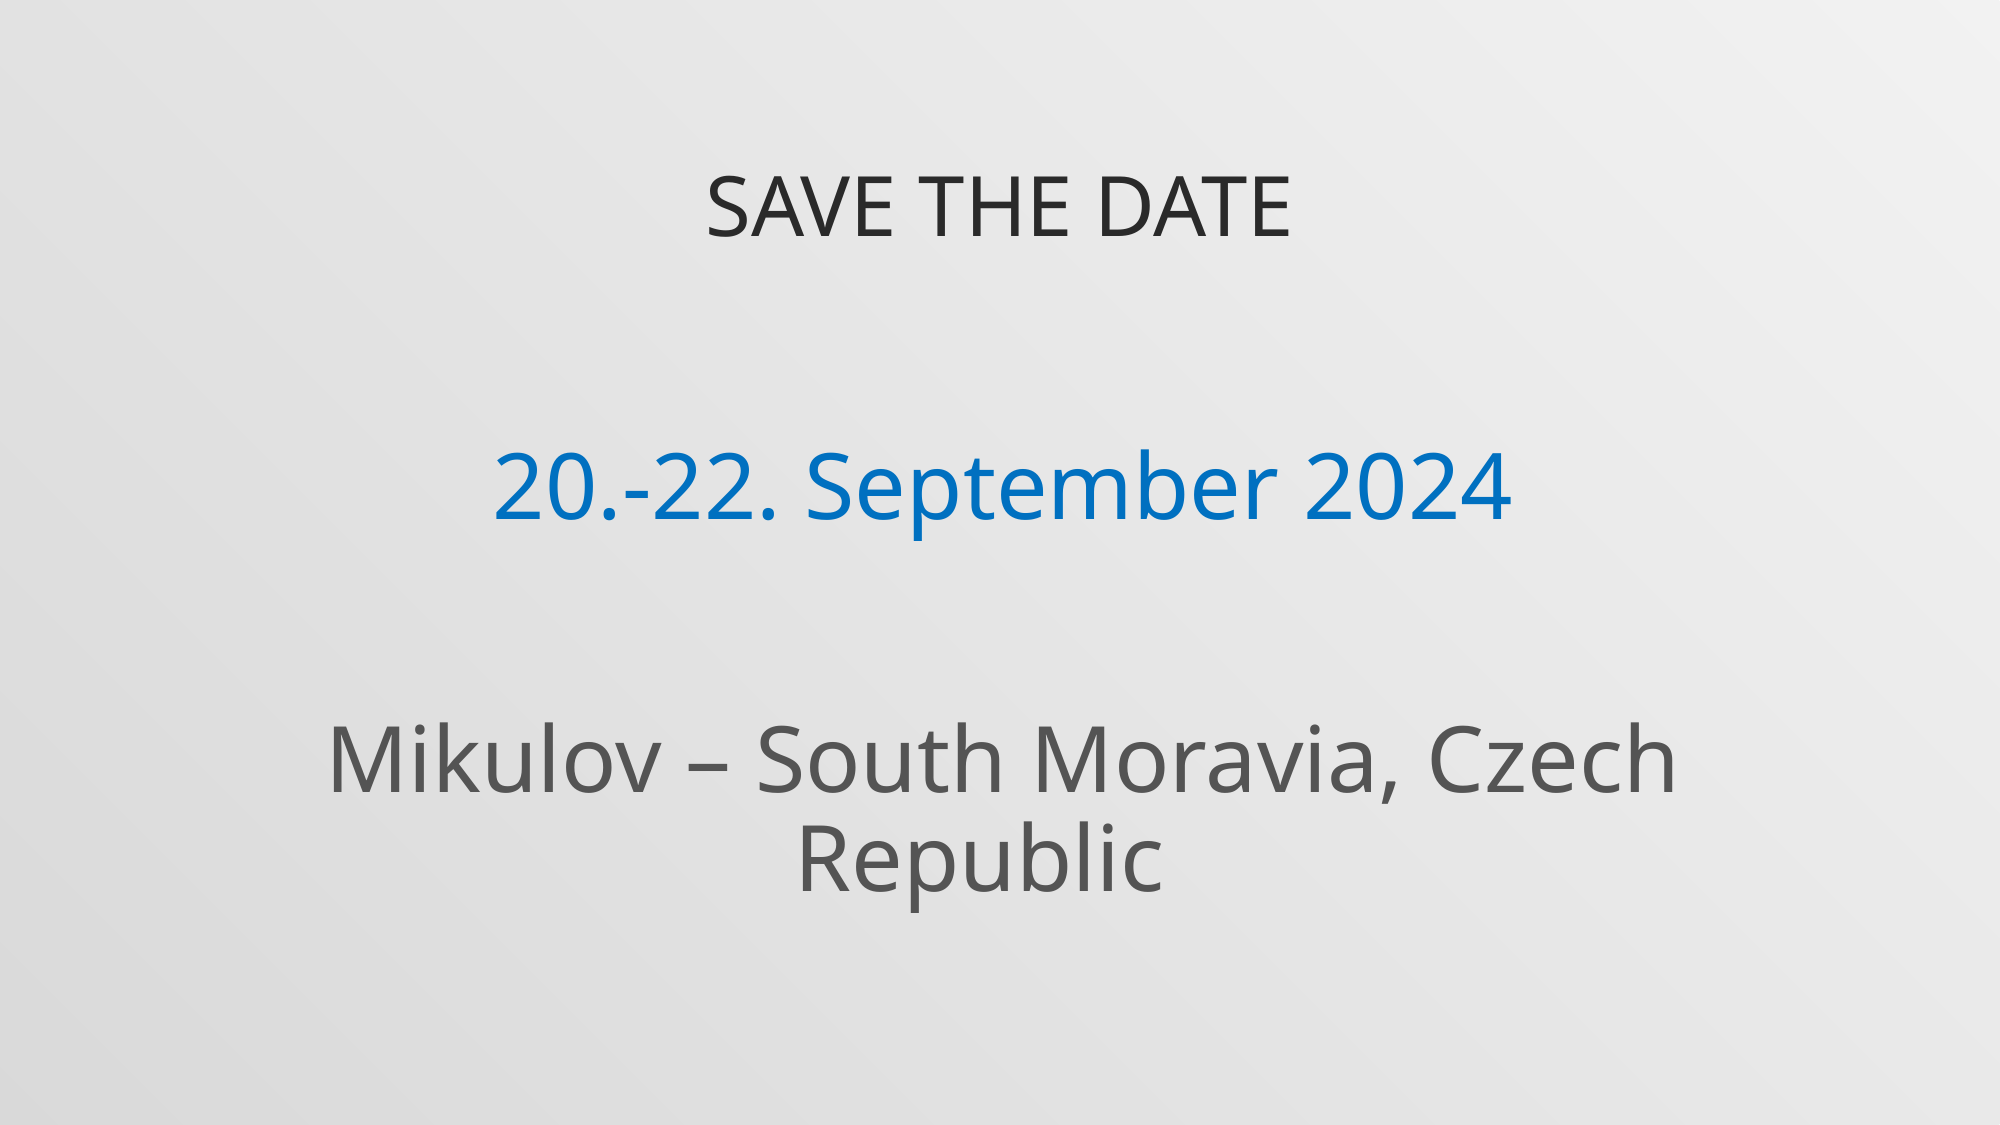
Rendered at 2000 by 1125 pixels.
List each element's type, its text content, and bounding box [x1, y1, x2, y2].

title Save the Date [199, 45, 1800, 263]
list 20.-22. September 2024 Mikulov – South Moravia, Czech Republic [199, 432, 1800, 1013]
